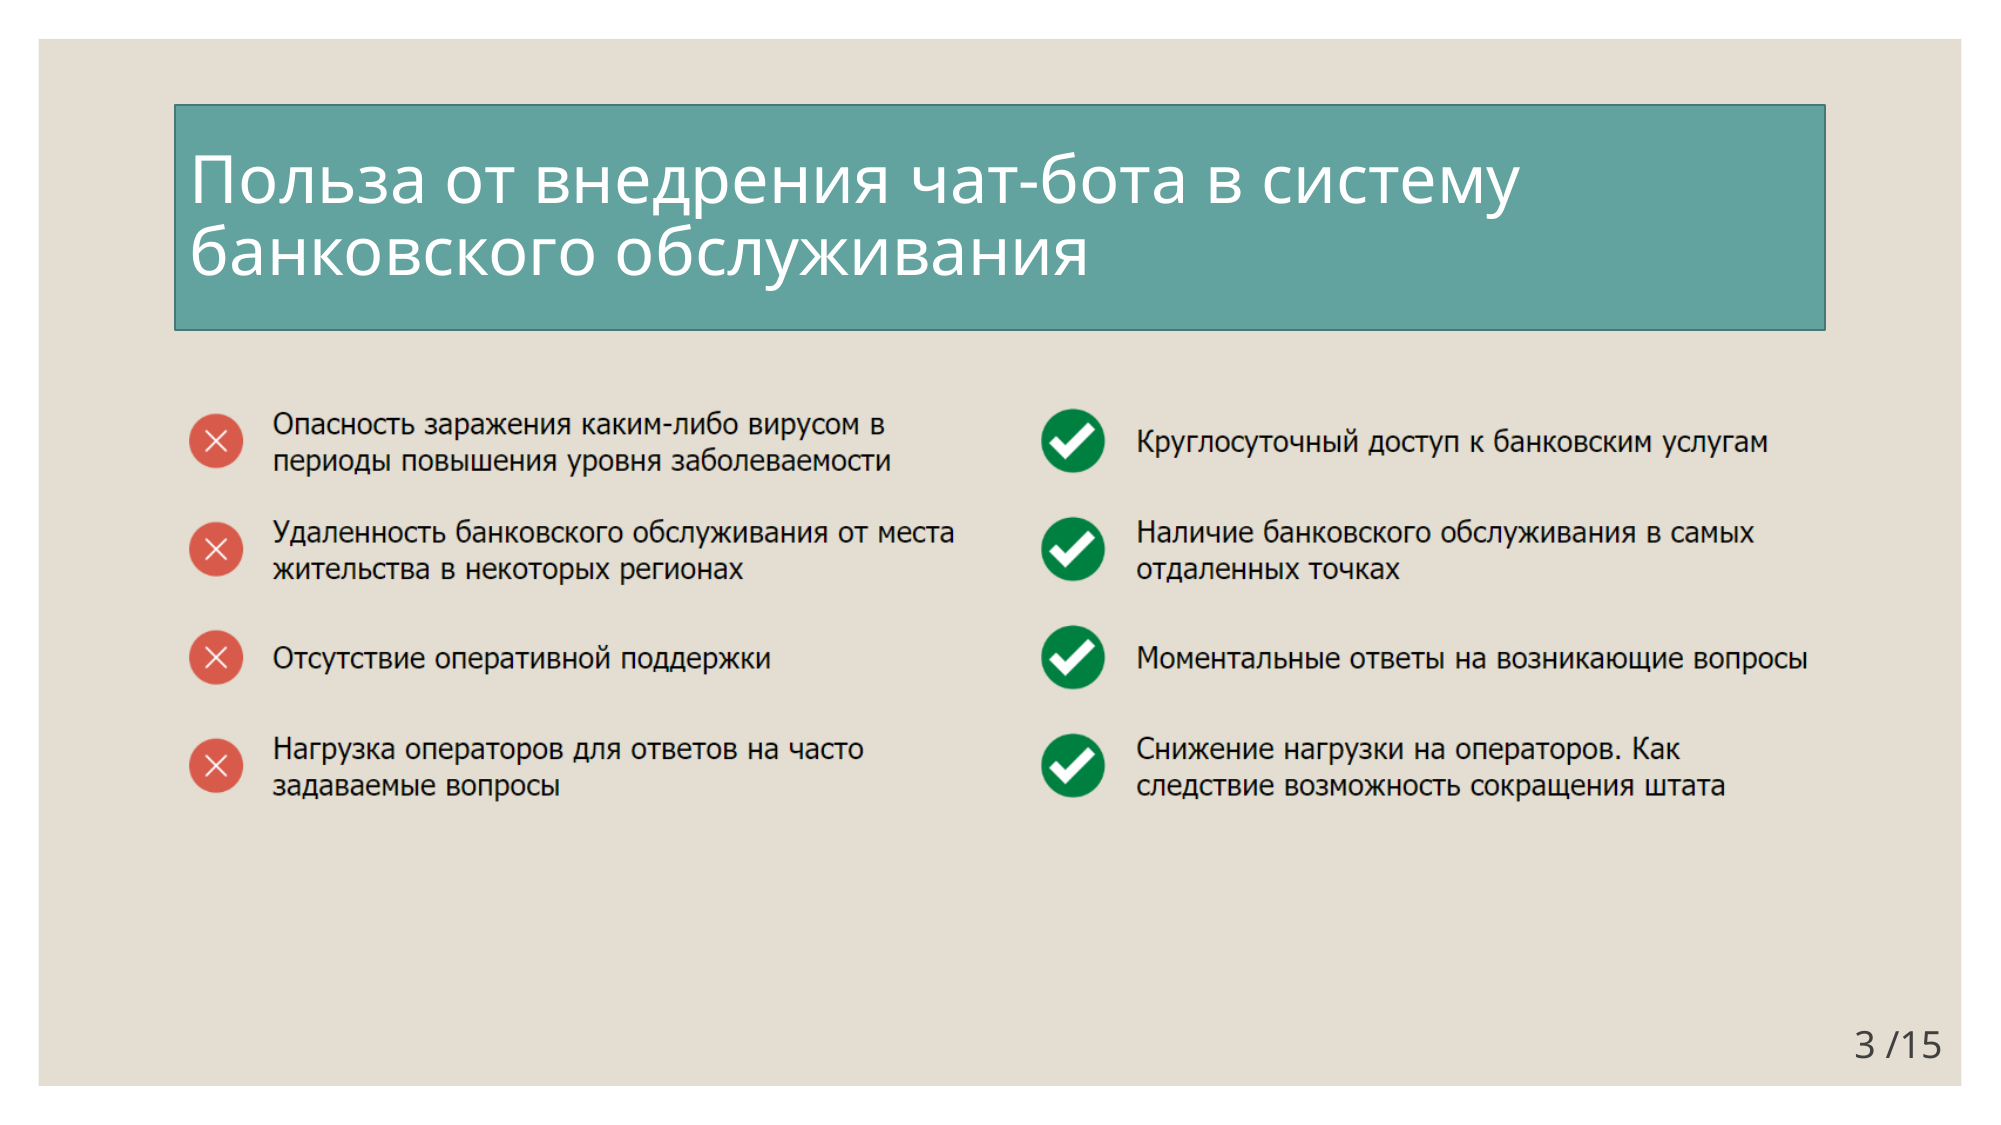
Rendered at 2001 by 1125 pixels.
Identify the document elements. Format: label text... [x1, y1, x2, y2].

title Польза от внедрения чат-бота в систему банковского обслуживания [174, 104, 1826, 331]
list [174, 385, 1825, 818]
slide_number 3 /15 [1717, 1019, 1958, 1080]
